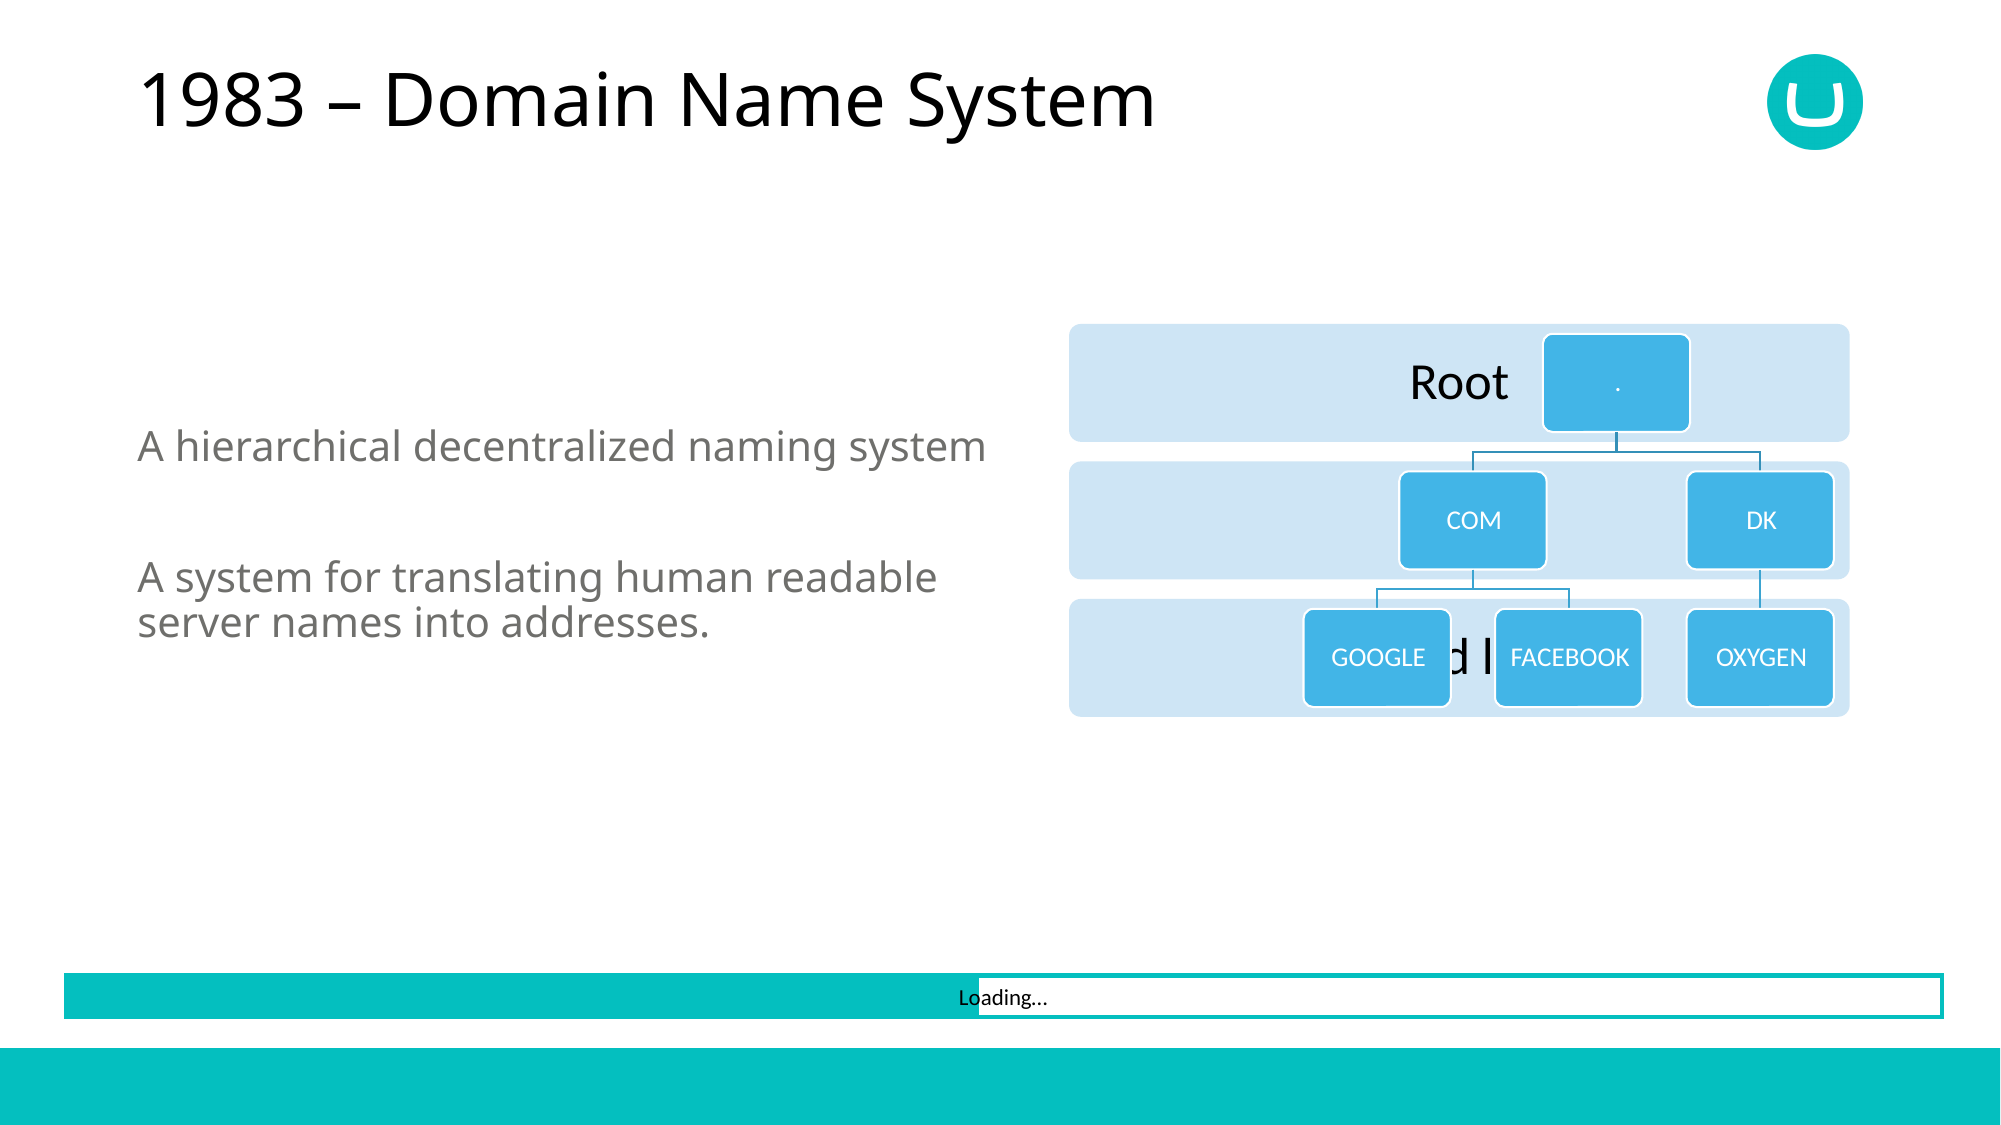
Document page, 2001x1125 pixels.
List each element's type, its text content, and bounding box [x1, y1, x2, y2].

picture [1767, 54, 1863, 150]
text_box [1069, 241, 1850, 800]
list A hierarchical decentralized naming system A system for translating human readable server names into addresses. [137, 190, 1008, 974]
text_box Loading… [64, 975, 1943, 1018]
title 1983 – Domain Name System [137, 54, 1662, 150]
